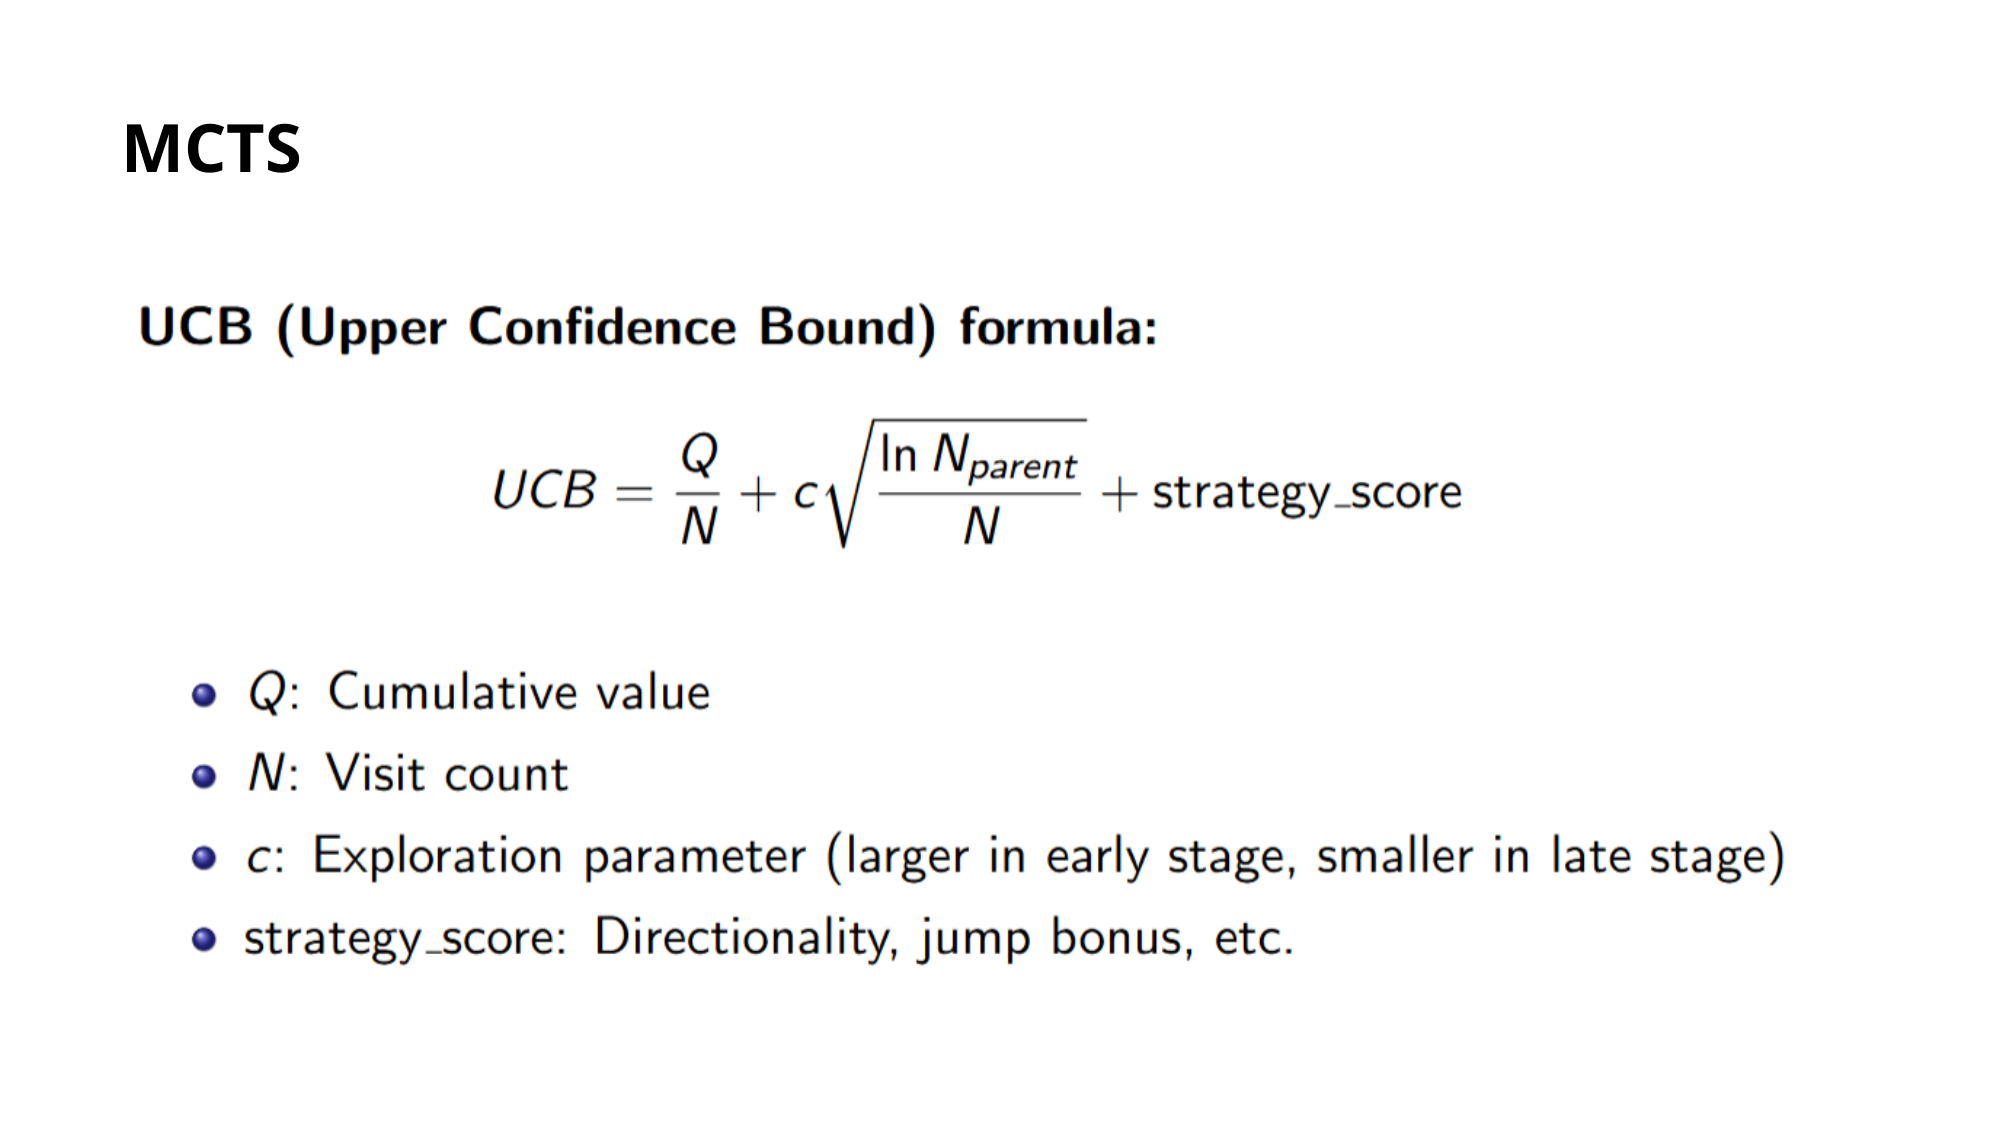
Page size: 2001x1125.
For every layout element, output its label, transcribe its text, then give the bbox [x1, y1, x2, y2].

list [131, 274, 1807, 989]
title MCTS [106, 42, 1832, 260]
